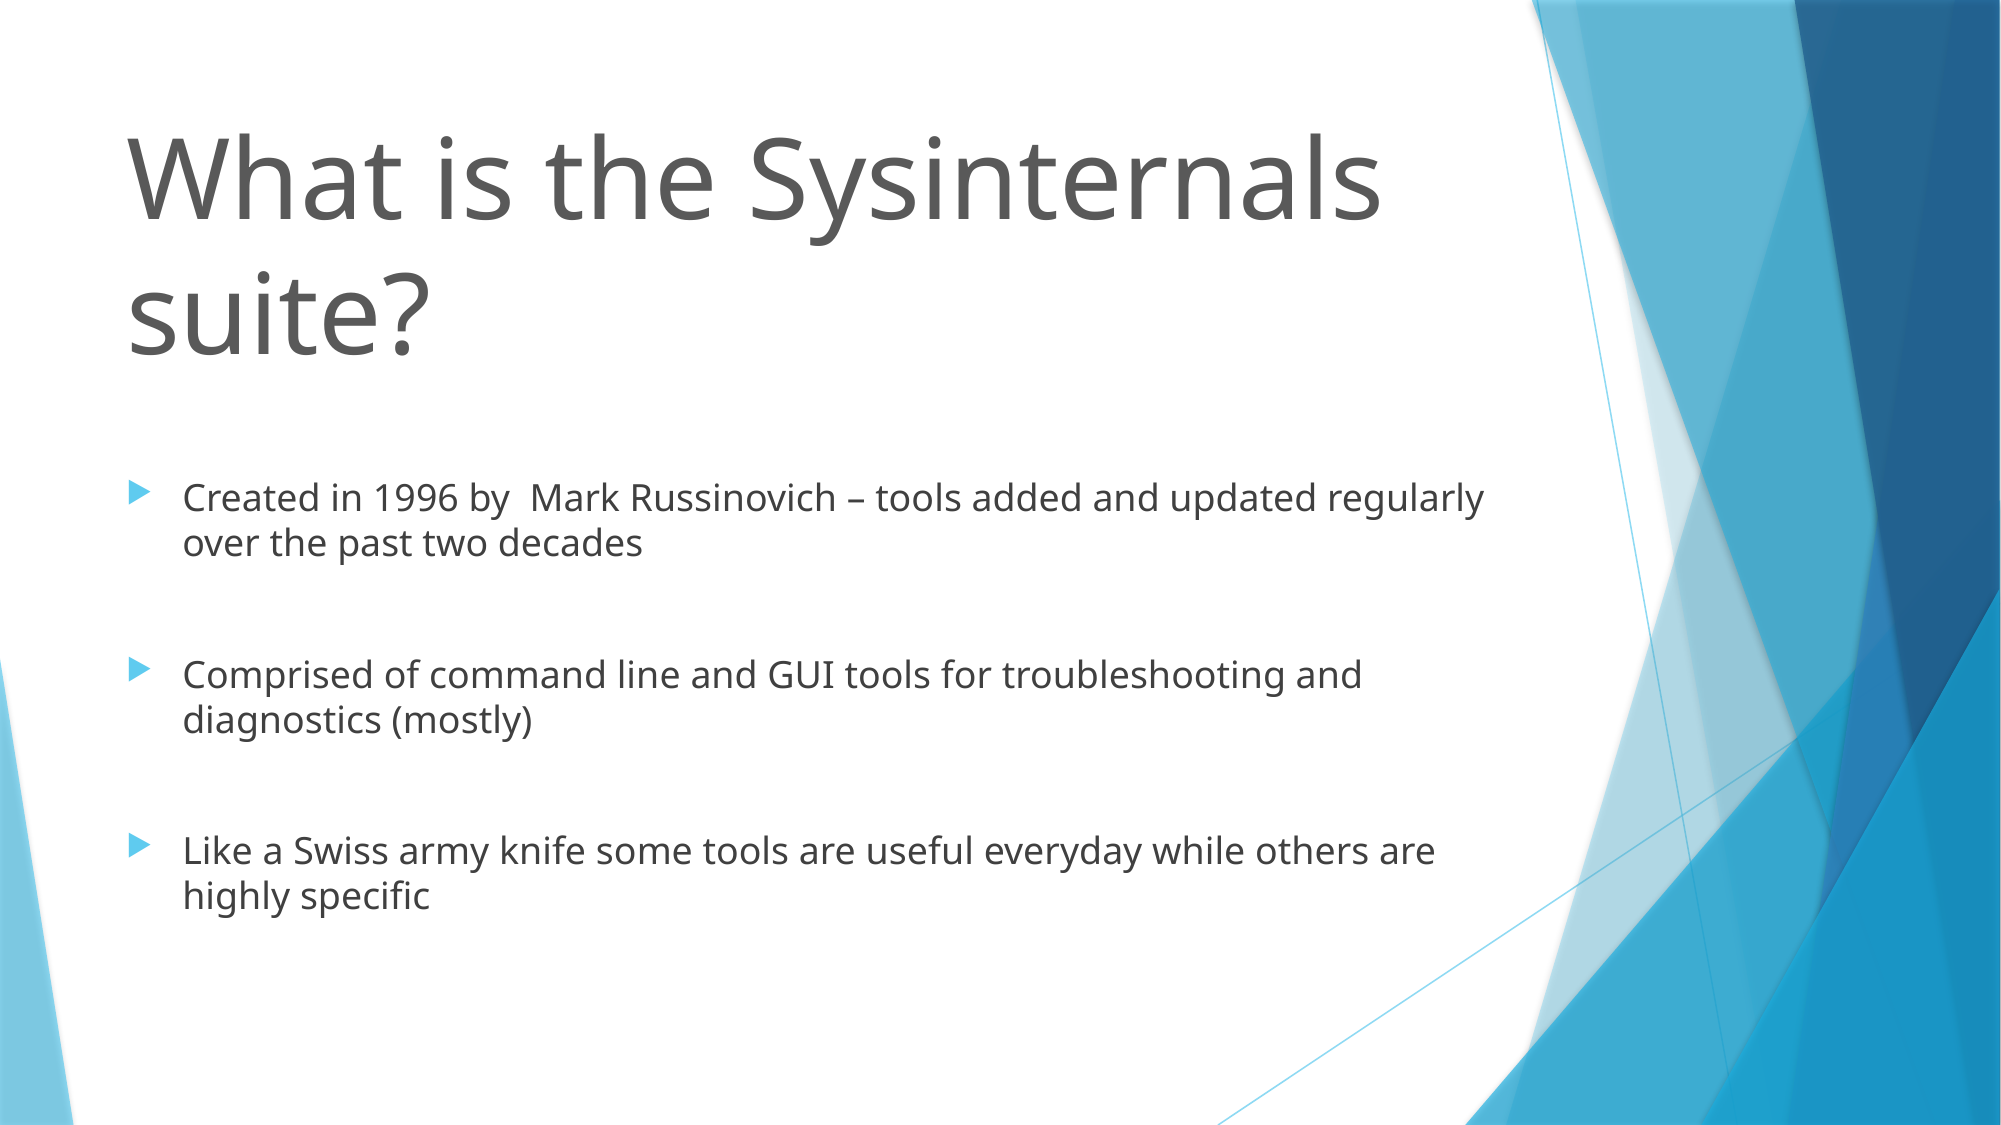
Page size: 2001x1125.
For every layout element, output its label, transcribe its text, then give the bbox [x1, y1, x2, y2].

list Created in 1996 by Mark Russinovich – tools added and updated regularly over the past two decades Comprised of command line and GUI tools for troubleshooting and diagnostics (mostly) Like a Swiss army knife some tools are useful everyday while others are highly specific [111, 334, 1522, 972]
title What is the Sysinternals suite? [111, 99, 1522, 317]
